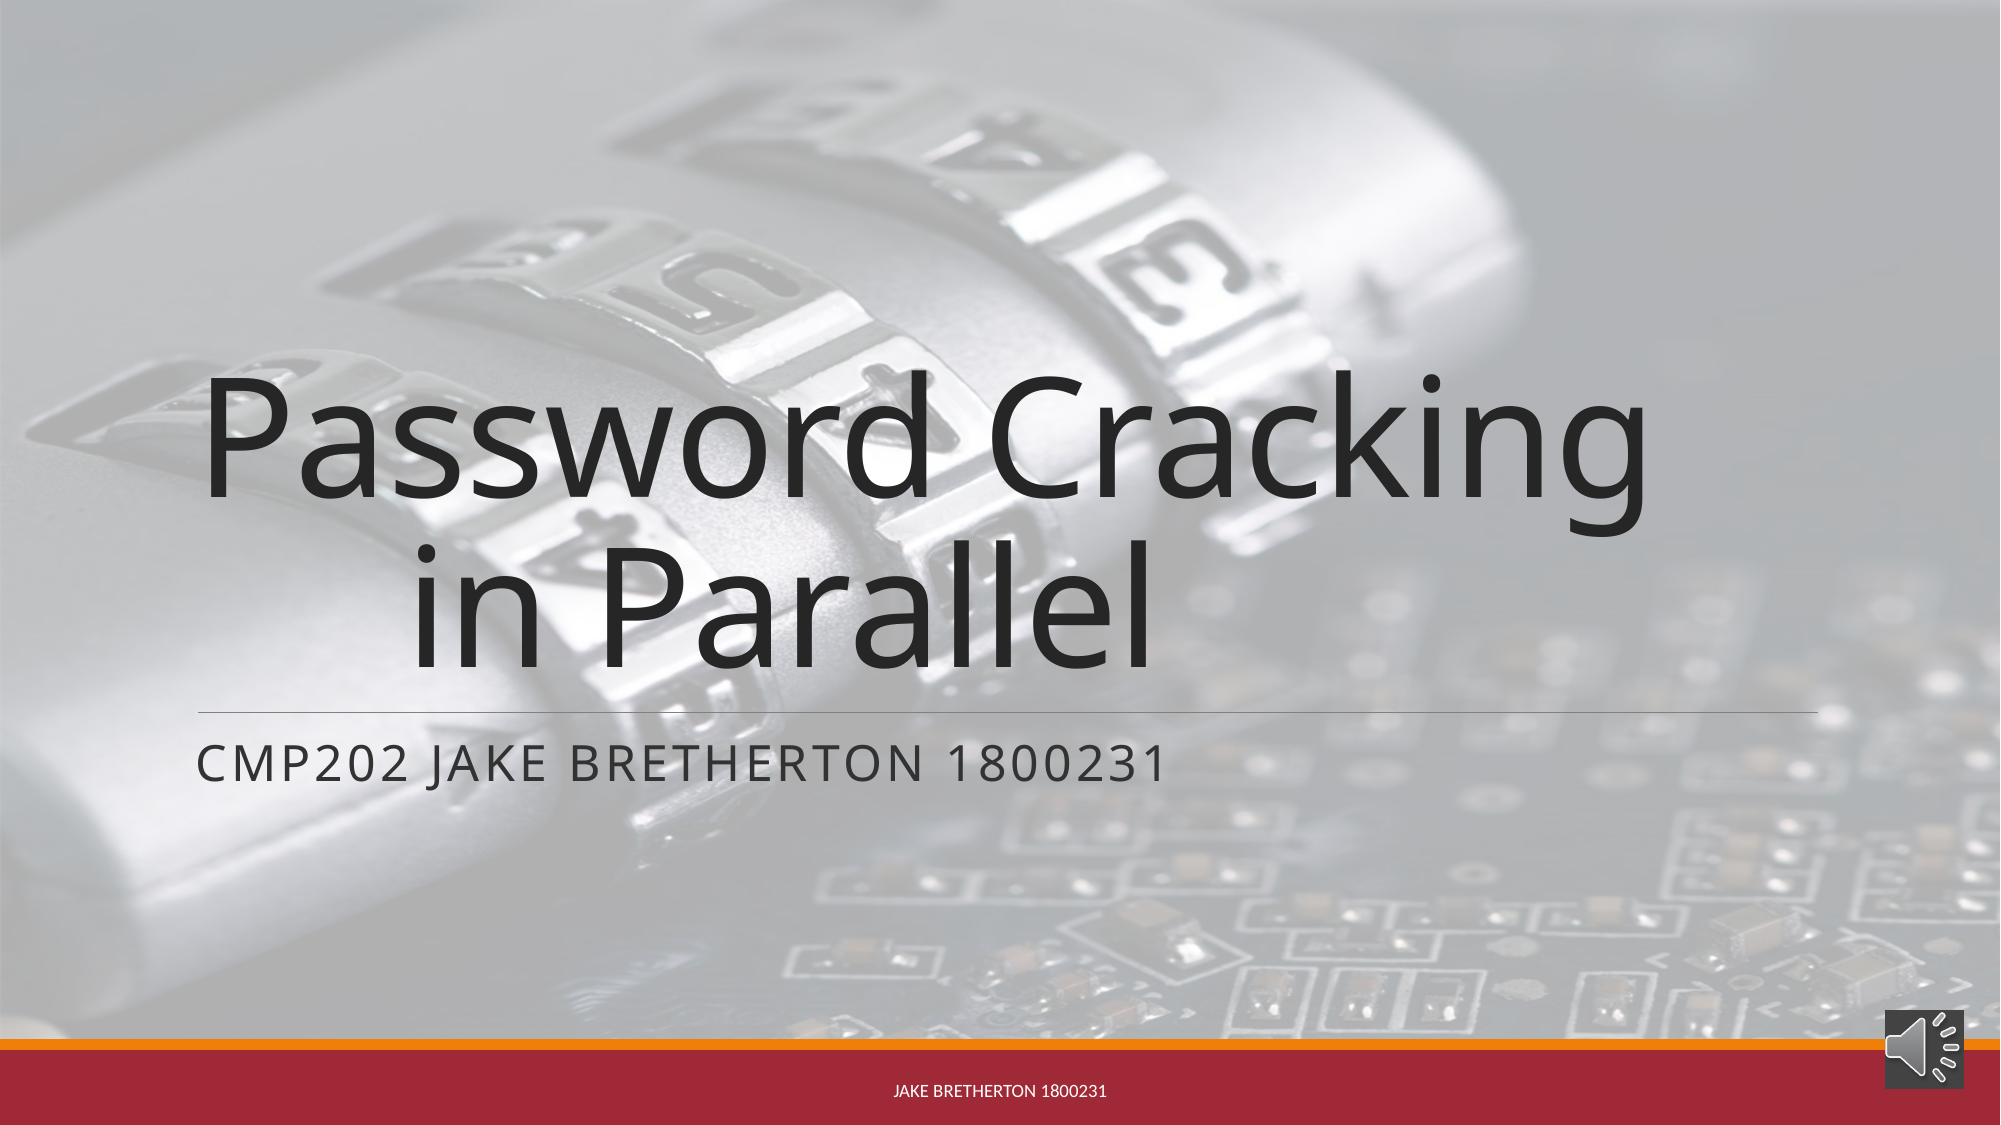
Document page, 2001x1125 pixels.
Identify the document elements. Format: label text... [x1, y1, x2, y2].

title Password Cracking in Parallel [180, 124, 1830, 710]
picture [1884, 1009, 1966, 1090]
footer Jake Bretherton 1800231 [604, 1059, 1396, 1120]
subtitle CMP202 Jake Bretherton 1800231 [180, 730, 1831, 919]
